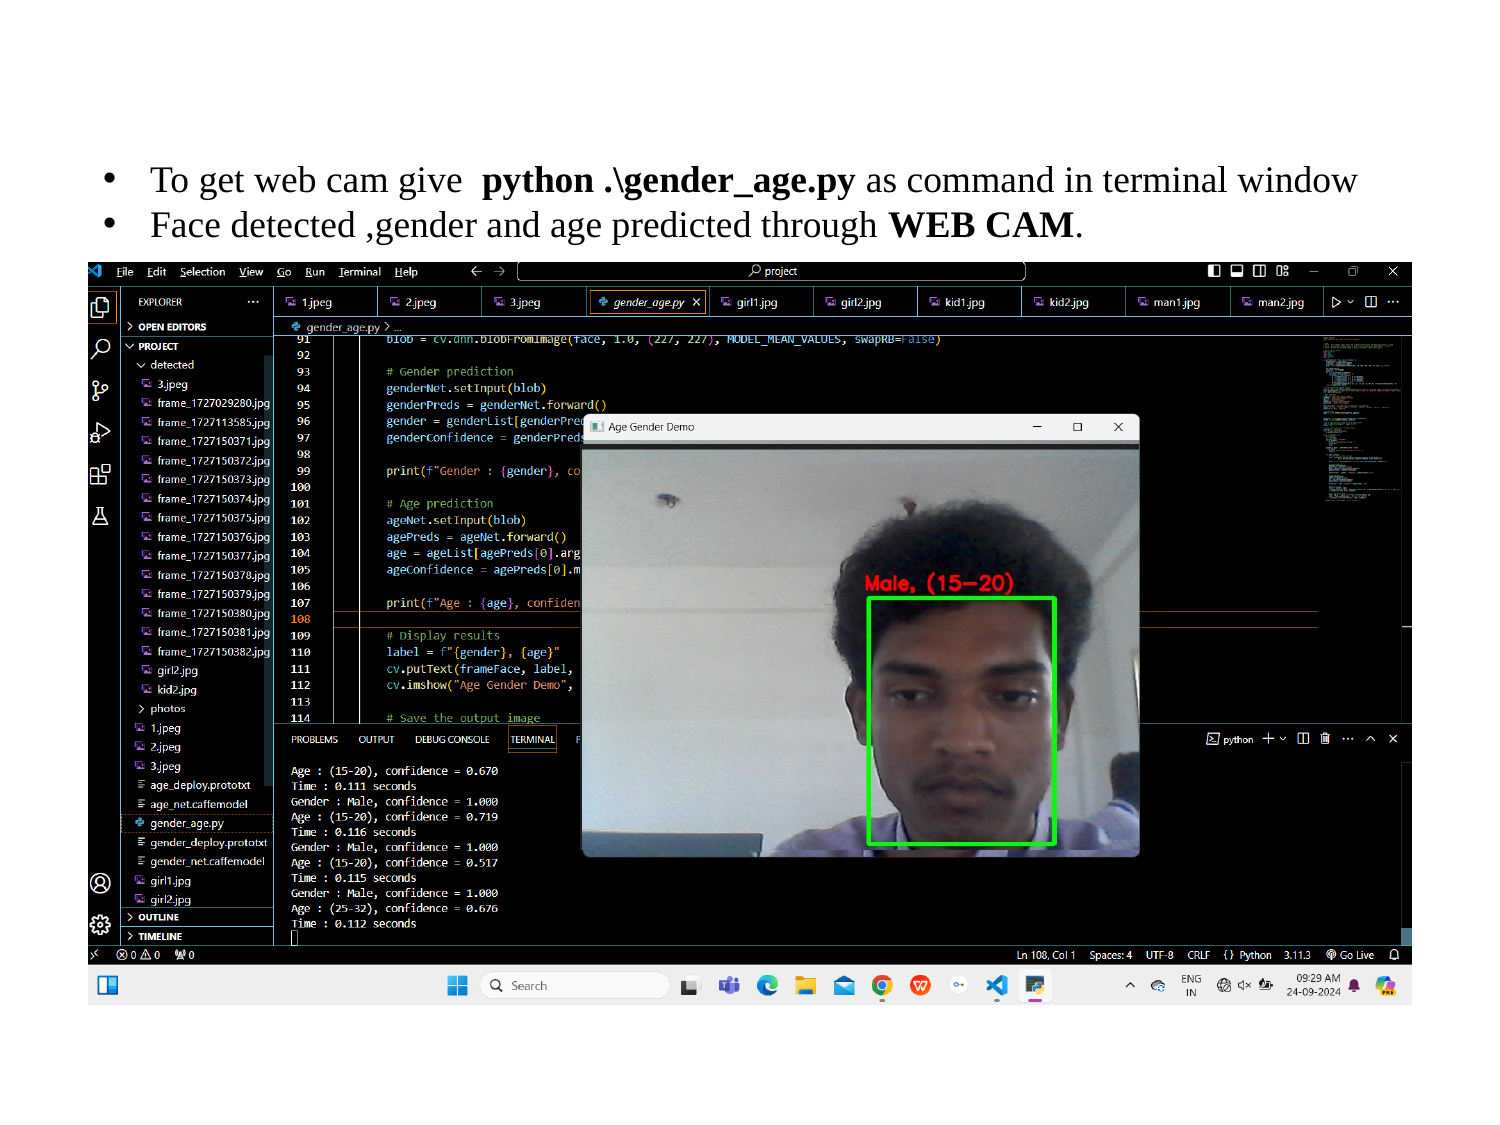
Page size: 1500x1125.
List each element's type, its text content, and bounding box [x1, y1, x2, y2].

text_box To get web cam give python .\gender_age.py as command in terminal window Face detected ,gender and age predicted through WEB CAM. [88, 147, 1429, 241]
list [88, 262, 1412, 1005]
picture [580, 444, 1140, 850]
